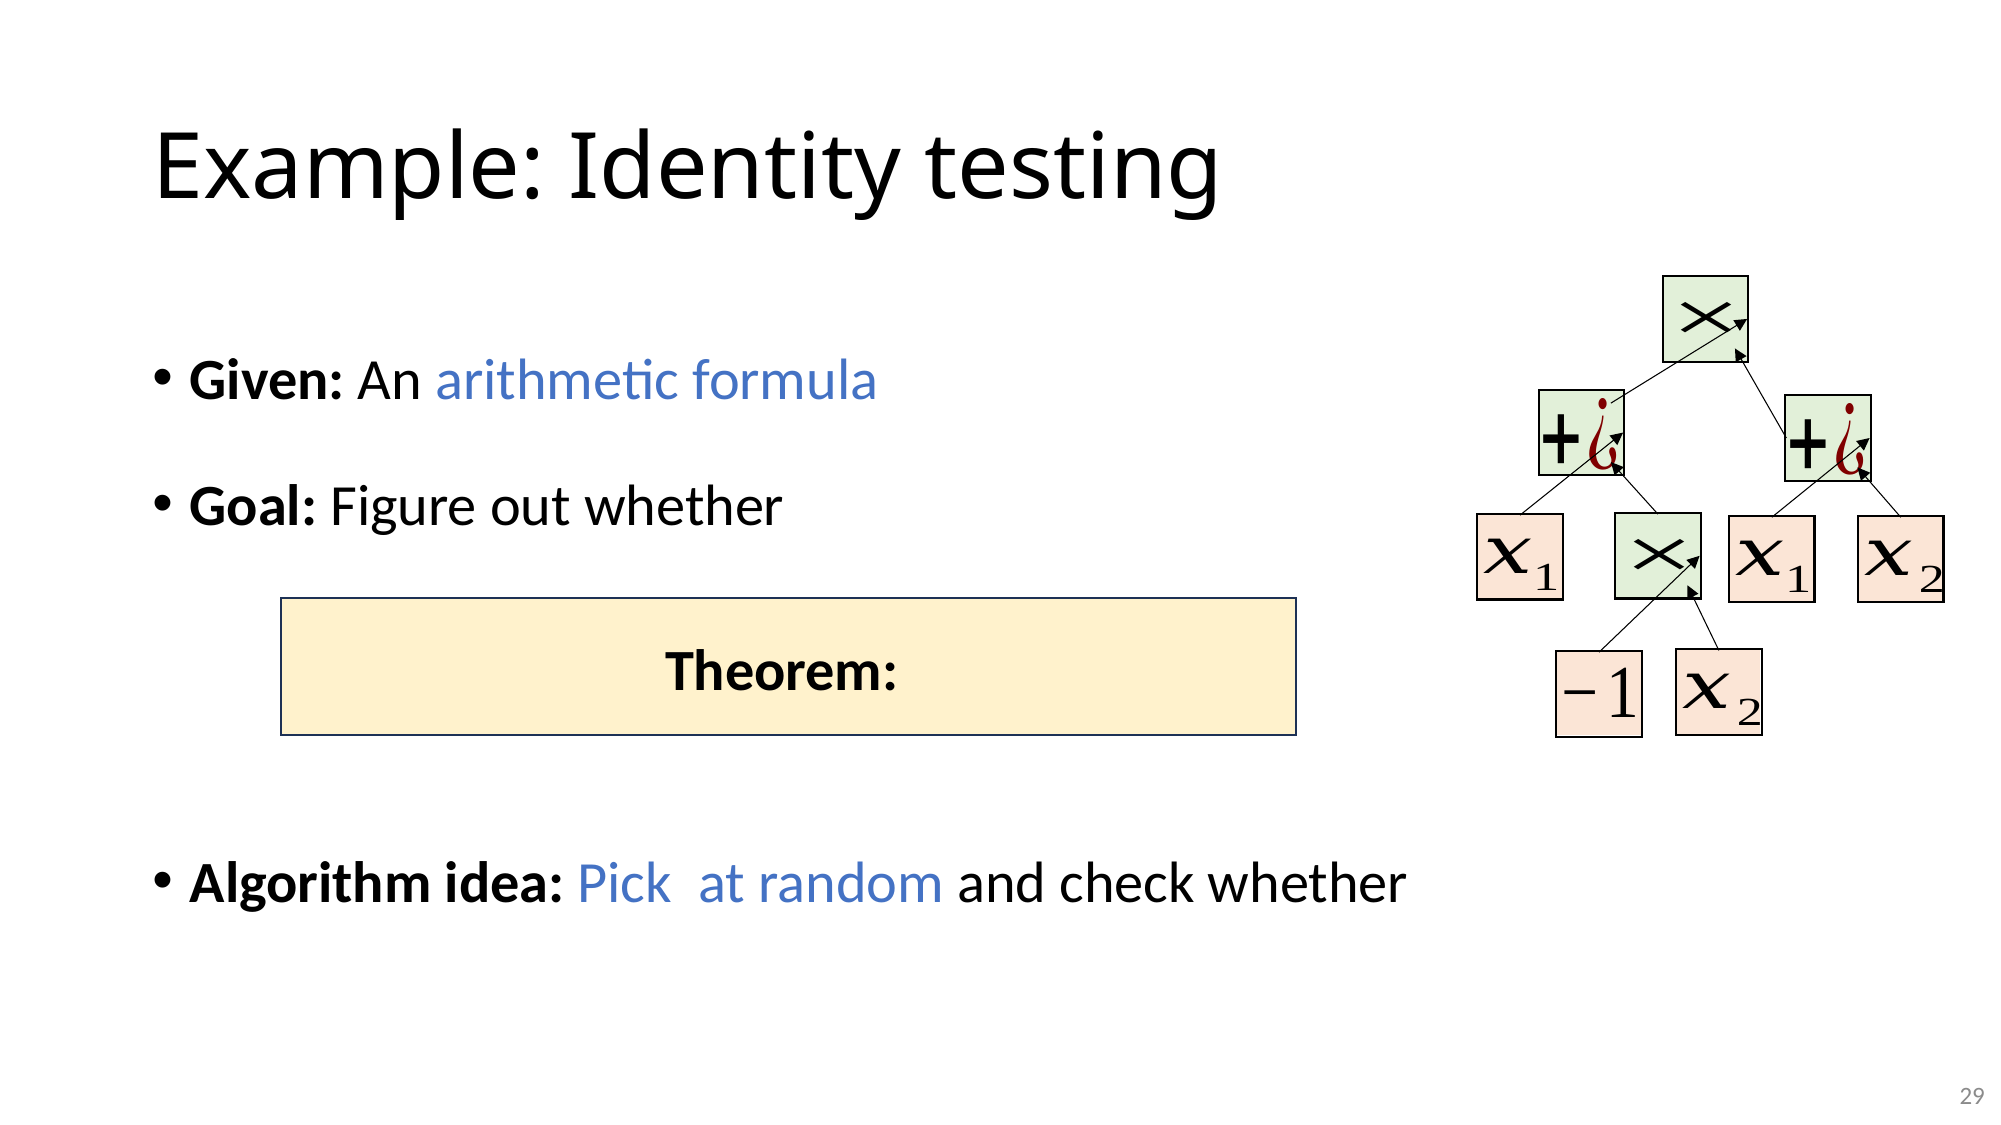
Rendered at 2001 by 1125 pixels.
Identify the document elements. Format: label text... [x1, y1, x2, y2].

title Example: Identity testing [137, 59, 1863, 278]
slide_number 29 [1550, 1064, 2000, 1125]
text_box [1478, 277, 1943, 736]
